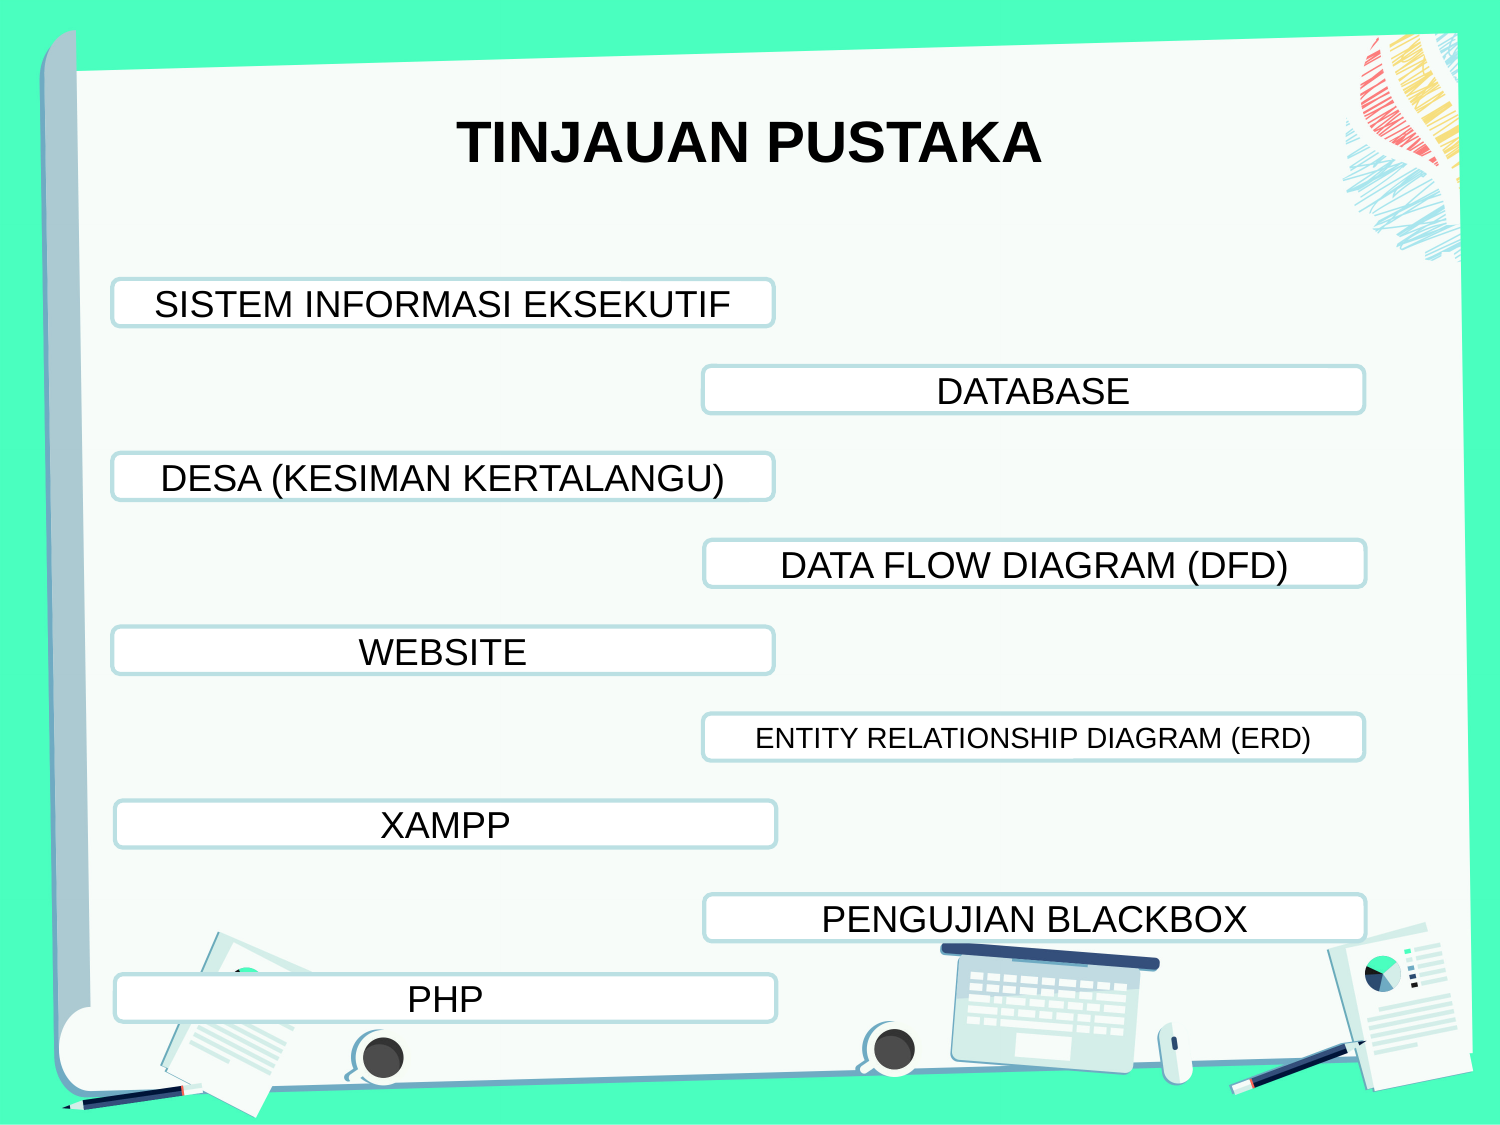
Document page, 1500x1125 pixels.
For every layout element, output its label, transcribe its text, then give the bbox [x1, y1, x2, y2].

text_box PENGUJIAN BLACKBOX [702, 892, 1368, 944]
picture [0, 0, 1500, 1125]
title TINJAUAN PUSTAKA [75, 45, 1425, 233]
text_box DATA FLOW DIAGRAM (DFD) [702, 537, 1368, 589]
text_box DESA (KESIMAN KERTALANGU) [110, 450, 776, 503]
text_box SISTEM INFORMASI EKSEKUTIF [110, 276, 776, 329]
text_box XAMPP [112, 798, 779, 850]
text_box DATABASE [700, 363, 1367, 416]
text_box PHP [112, 972, 779, 1024]
text_box WEBSITE [110, 624, 776, 677]
text_box ENTITY RELATIONSHIP DIAGRAM (ERD) [700, 711, 1367, 763]
